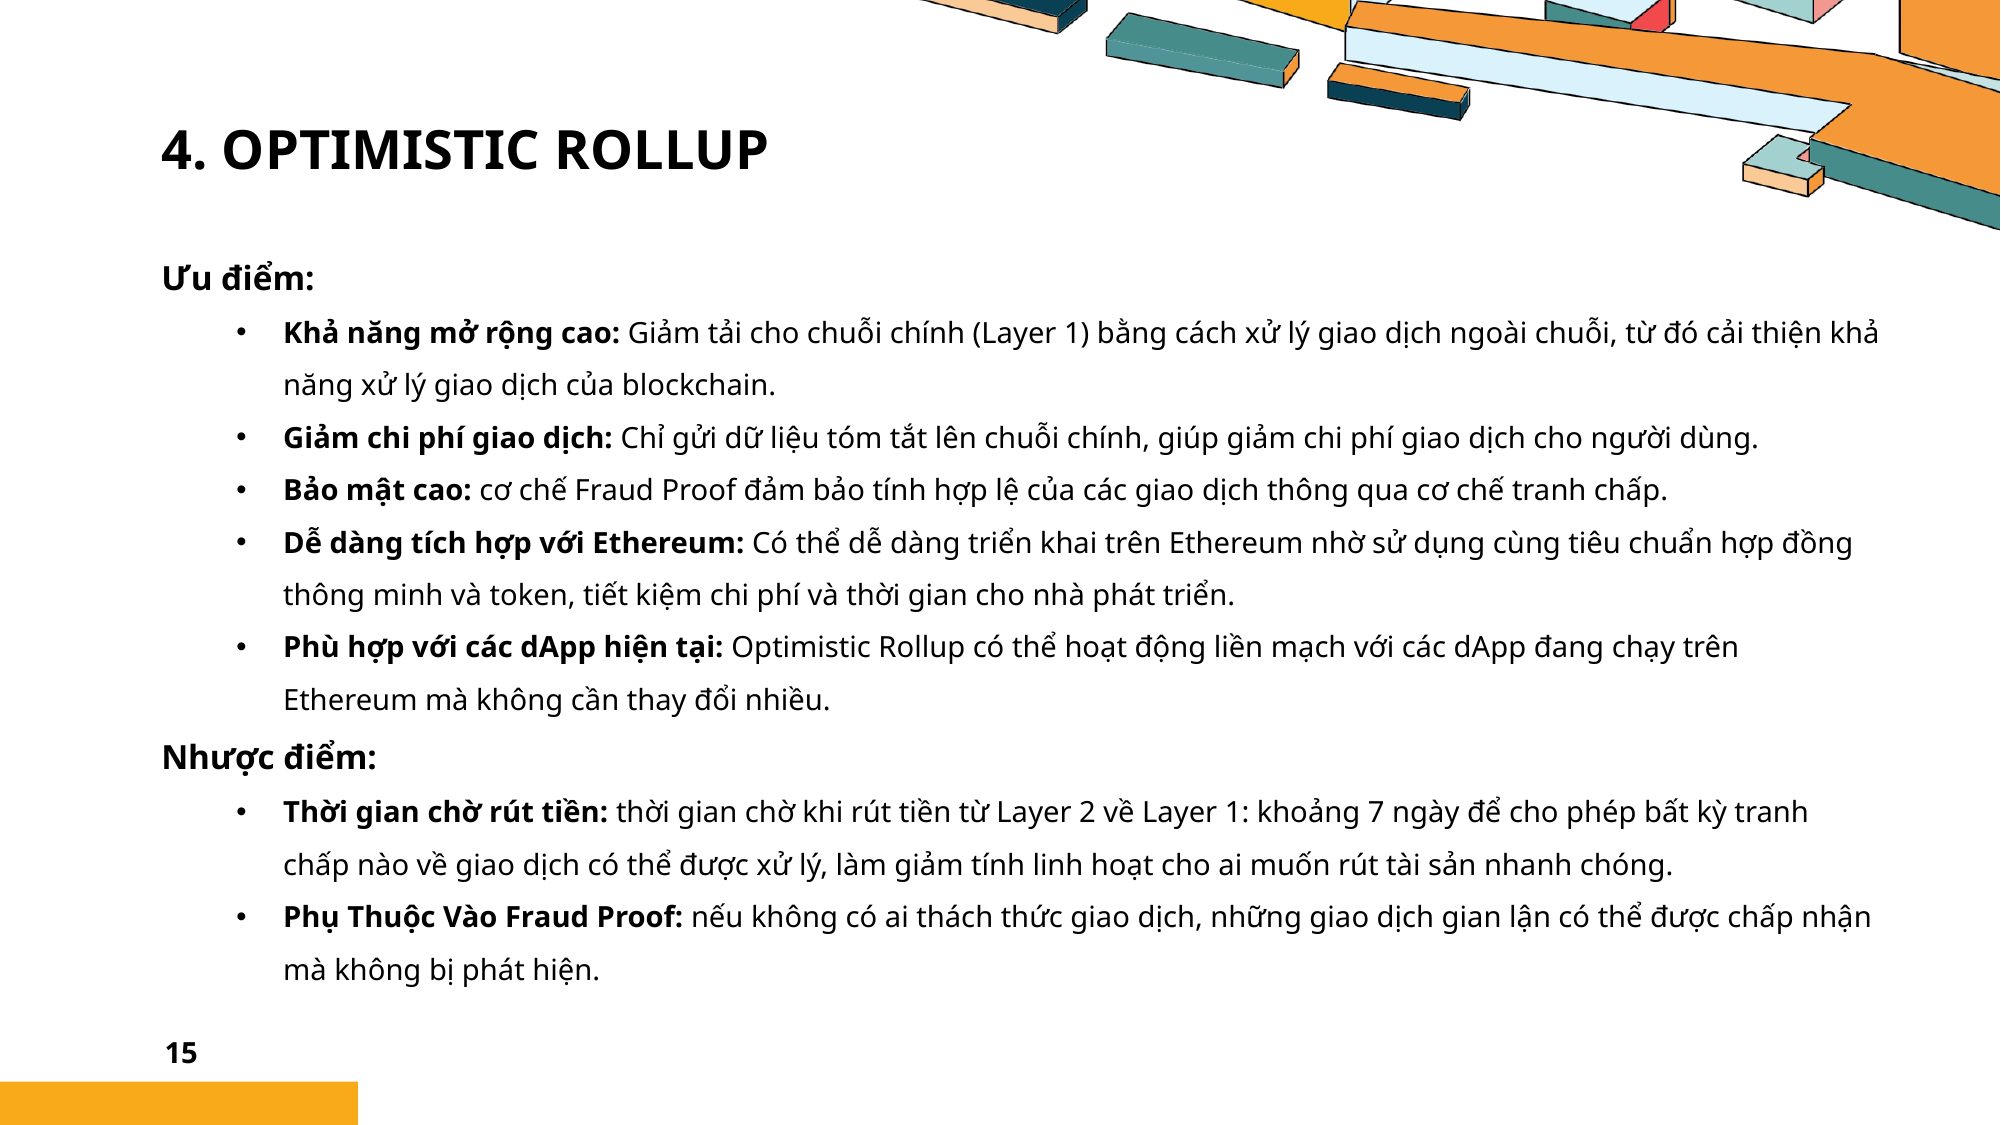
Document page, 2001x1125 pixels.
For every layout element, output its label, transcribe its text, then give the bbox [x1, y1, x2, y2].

text_box Ưu điểm: Khả năng mở rộng cao: Giảm tải cho chuỗi chính (Layer 1) bằng cách xử lý giao dịch ngoài chuỗi, từ đó cải thiện khả năng xử lý giao dịch của blockchain. Giảm chi phí giao dịch: Chỉ gửi dữ liệu tóm tắt lên chuỗi chính, giúp giảm chi phí giao dịch cho người dùng. Bảo mật cao: cơ chế Fraud Proof đảm bảo tính hợp lệ của các giao dịch thông qua cơ chế tranh chấp. Dễ dàng tích hợp với Ethereum: Có thể dễ dàng triển khai trên Ethereum nhờ sử dụng cùng tiêu chuẩn hợp đồng thông minh và token, tiết kiệm chi phí và thời gian cho nhà phát triển. Phù hợp với các dApp hiện tại: Optimistic Rollup có thể hoạt động liền mạch với các dApp đang chạy trên Ethereum mà không cần thay đổi nhiều. Nhược điểm: Thời gian chờ rút tiền: thời gian chờ khi rút tiền từ Layer 2 về Layer 1: khoảng 7 ngày để cho phép bất kỳ tranh chấp nào về giao dịch có thể được xử lý, làm giảm tính linh hoạt cho ai muốn rút tài sản nhanh chóng. Phụ Thuộc Vào Fraud Proof: nếu không có ai thách thức giao dịch, những giao dịch gian lận có thể được chấp nhận mà không bị phát hiện. [146, 229, 1896, 1125]
title 4. Optimistic Rollup [146, 50, 1508, 189]
picture [816, 0, 2000, 236]
